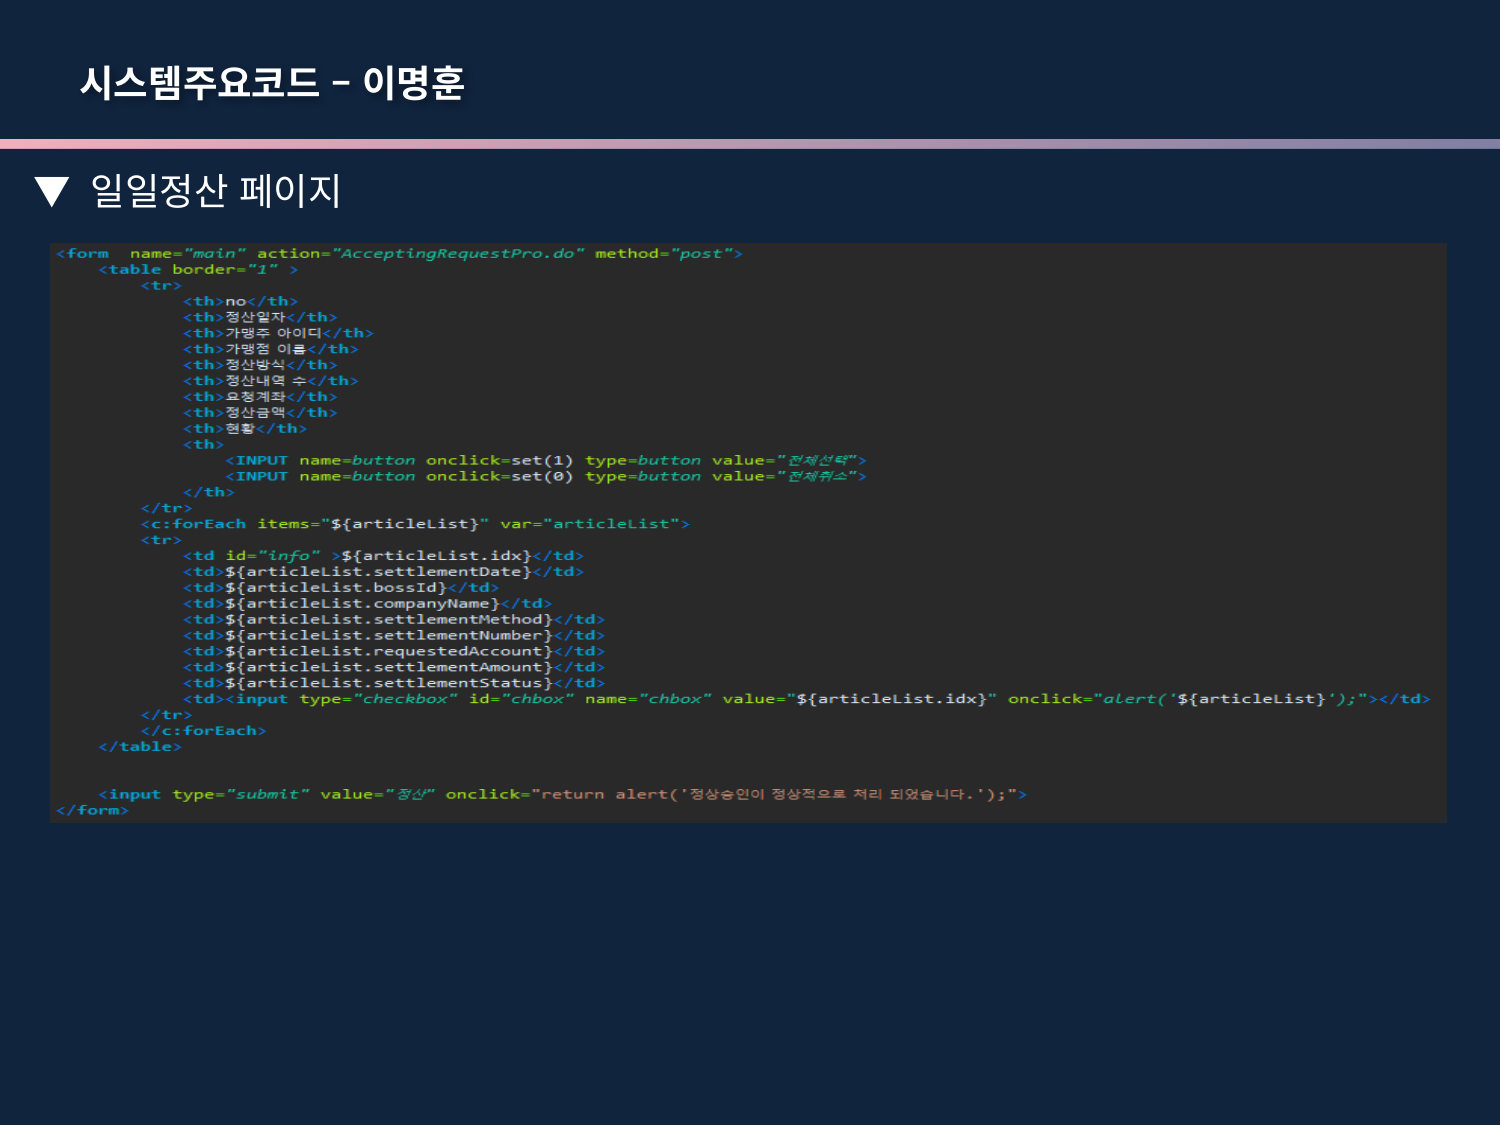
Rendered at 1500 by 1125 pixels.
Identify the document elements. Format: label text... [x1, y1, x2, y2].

text_box 시스템주요코드 – 이명훈 [53, 30, 668, 136]
text_box [0, 147, 1500, 1125]
text_box [0, 0, 1500, 141]
picture [50, 243, 1448, 823]
text_box ▼ 일일정산 페이지 [18, 160, 358, 221]
